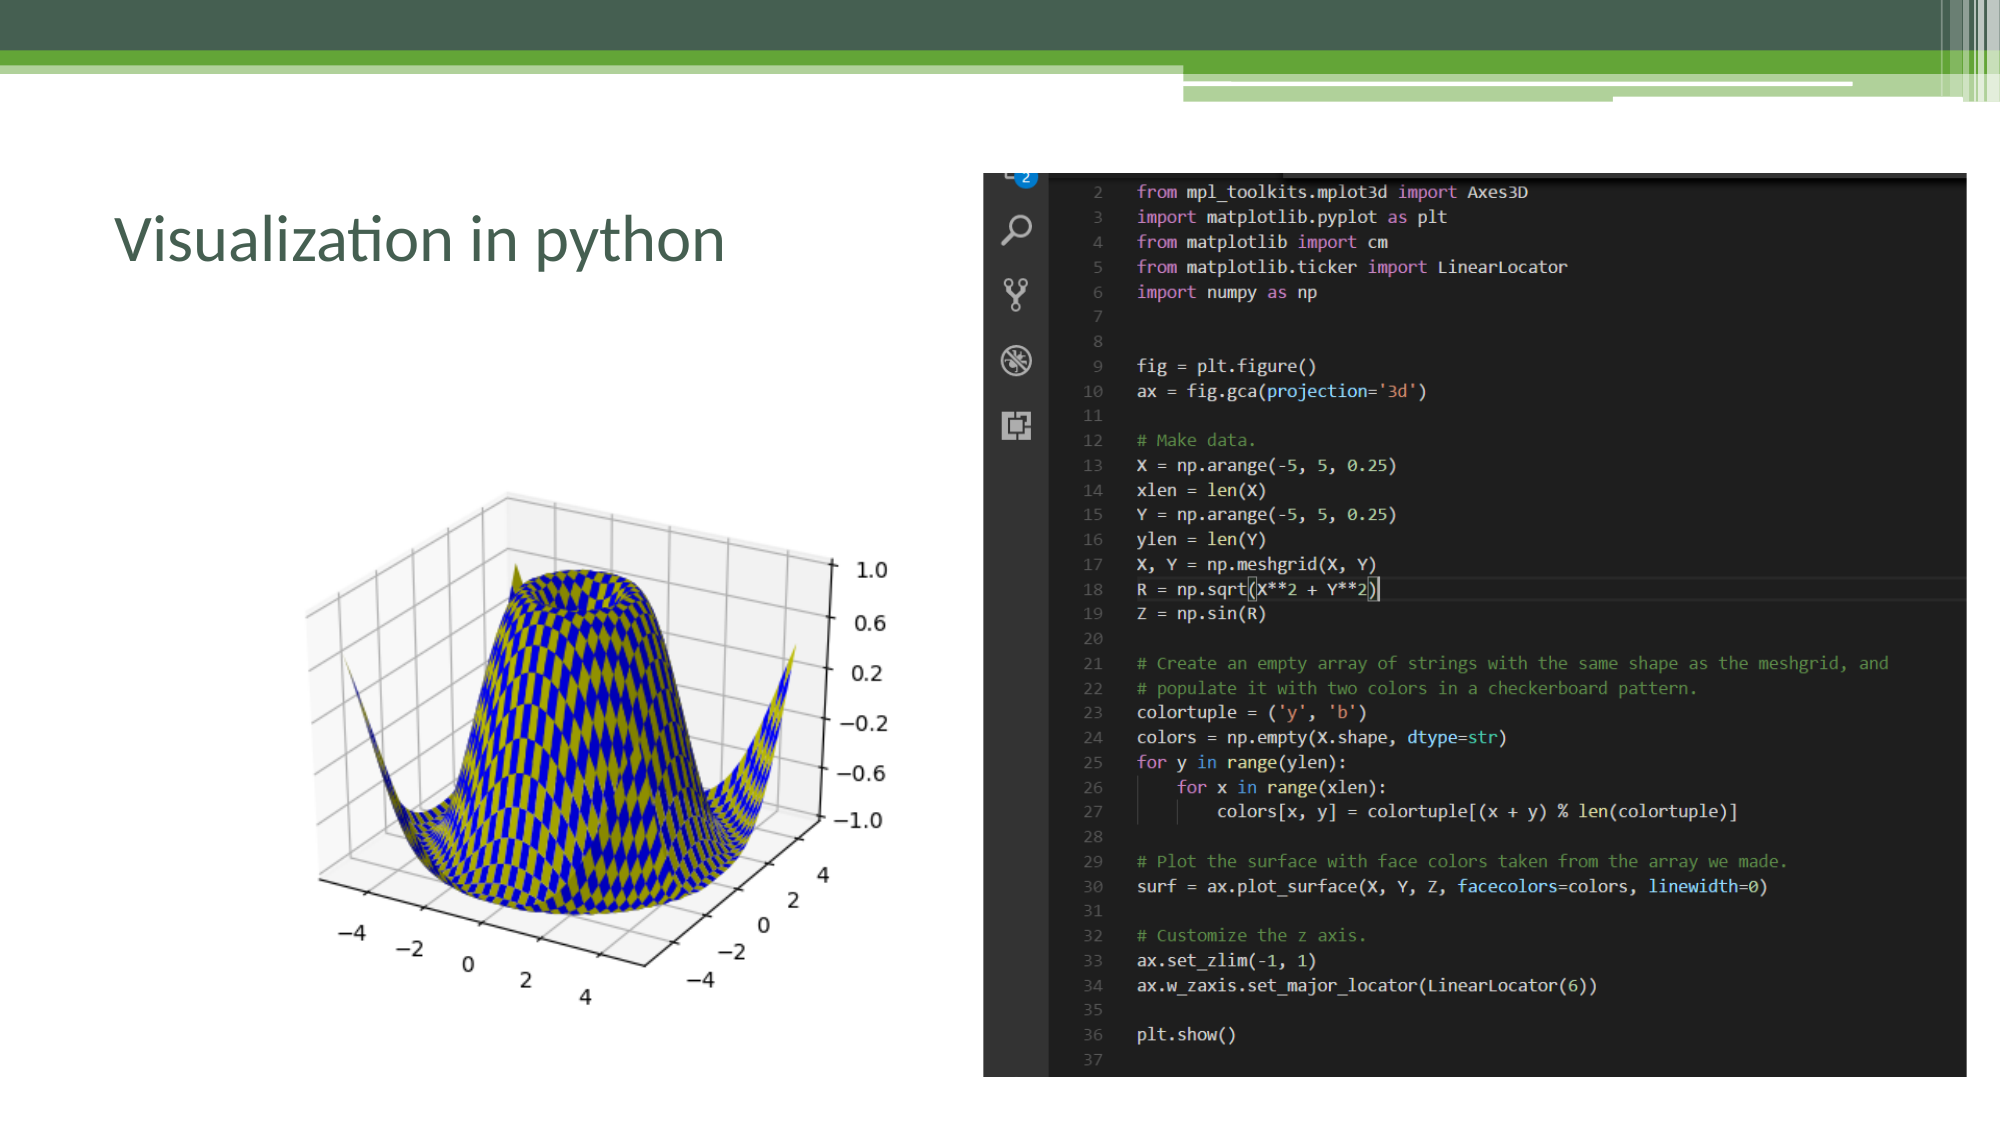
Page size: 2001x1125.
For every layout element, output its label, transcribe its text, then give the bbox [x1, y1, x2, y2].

title Visualization in python [99, 187, 983, 363]
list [123, 373, 983, 1077]
picture [983, 173, 1967, 1077]
